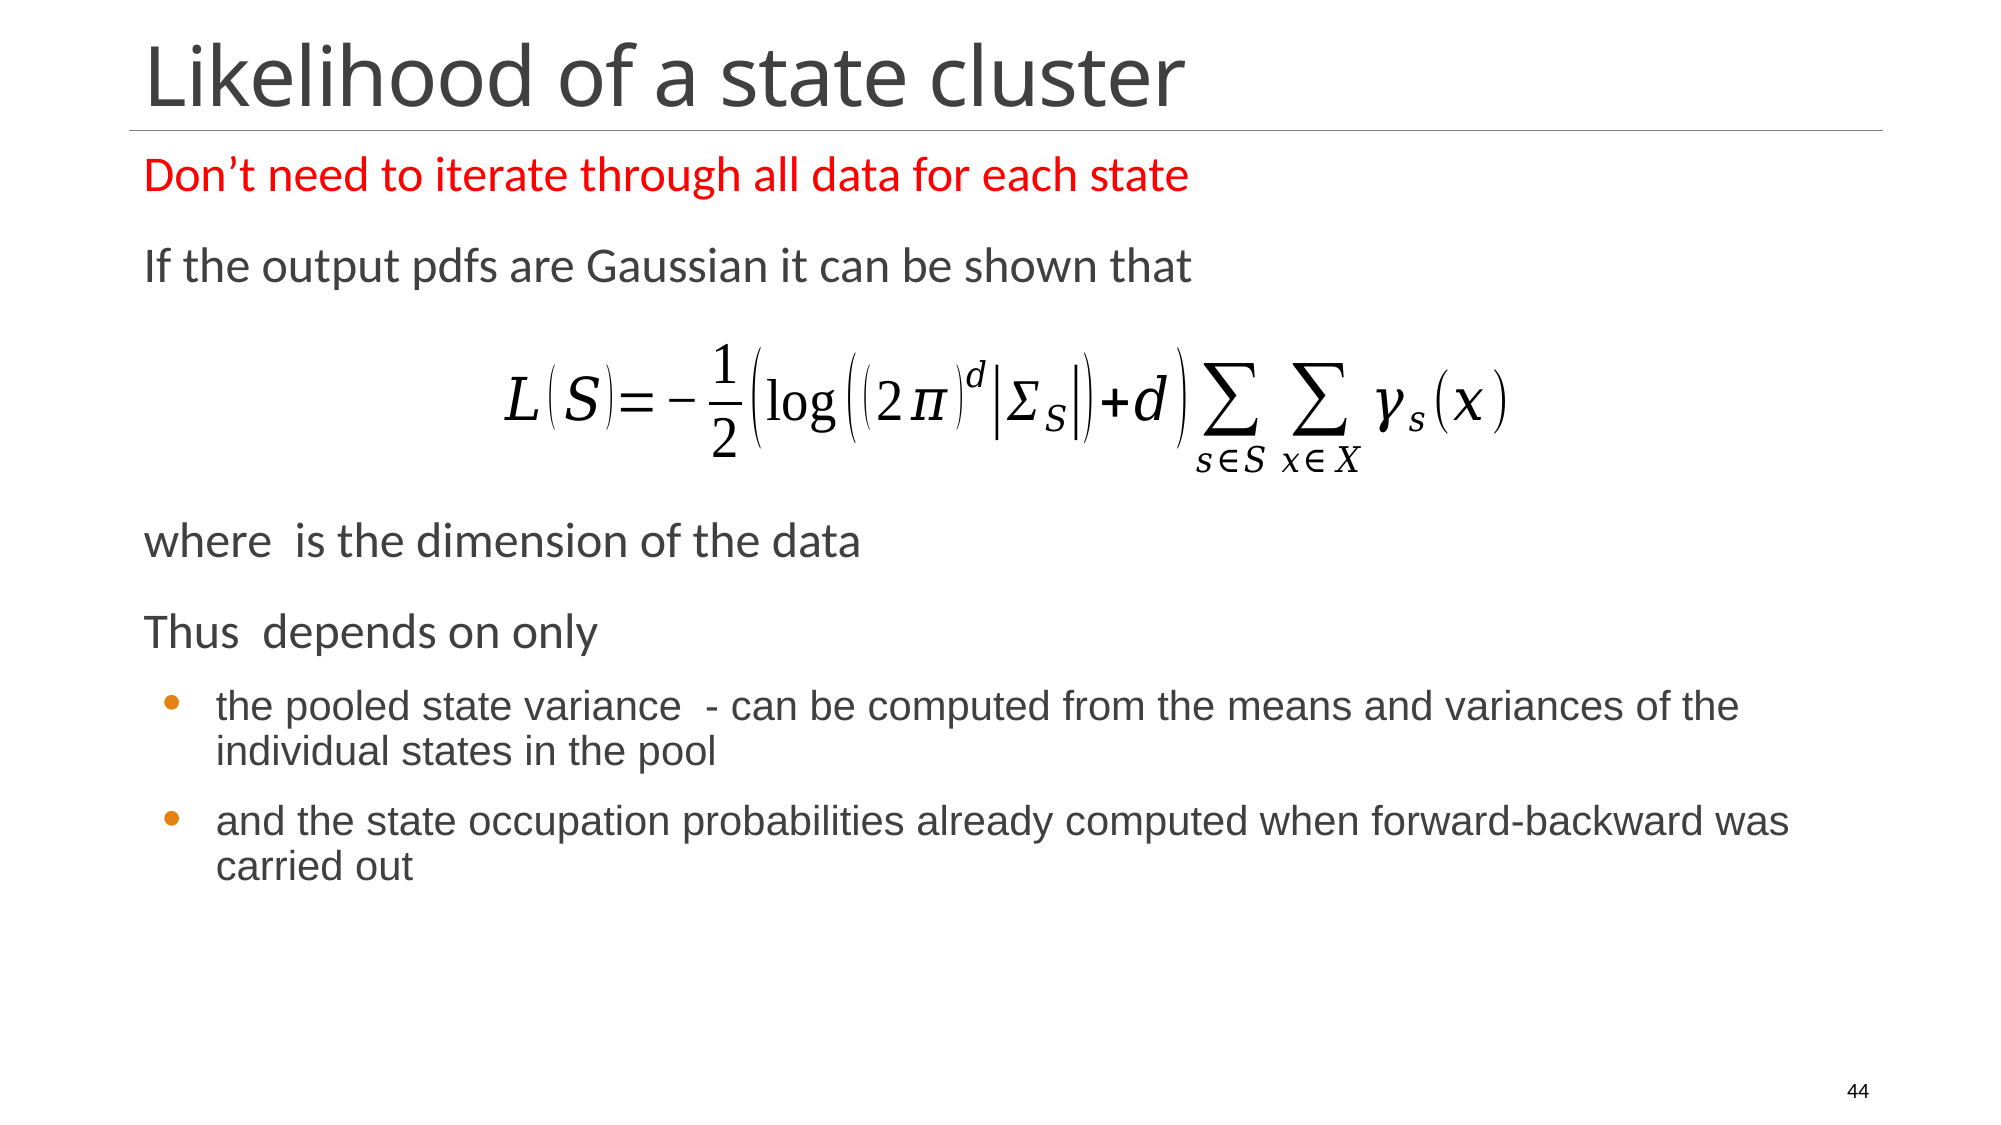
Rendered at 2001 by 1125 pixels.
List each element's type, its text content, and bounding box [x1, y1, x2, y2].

title Likelihood of a state cluster [128, 19, 1883, 131]
slide_number 44 [1668, 1059, 1885, 1120]
